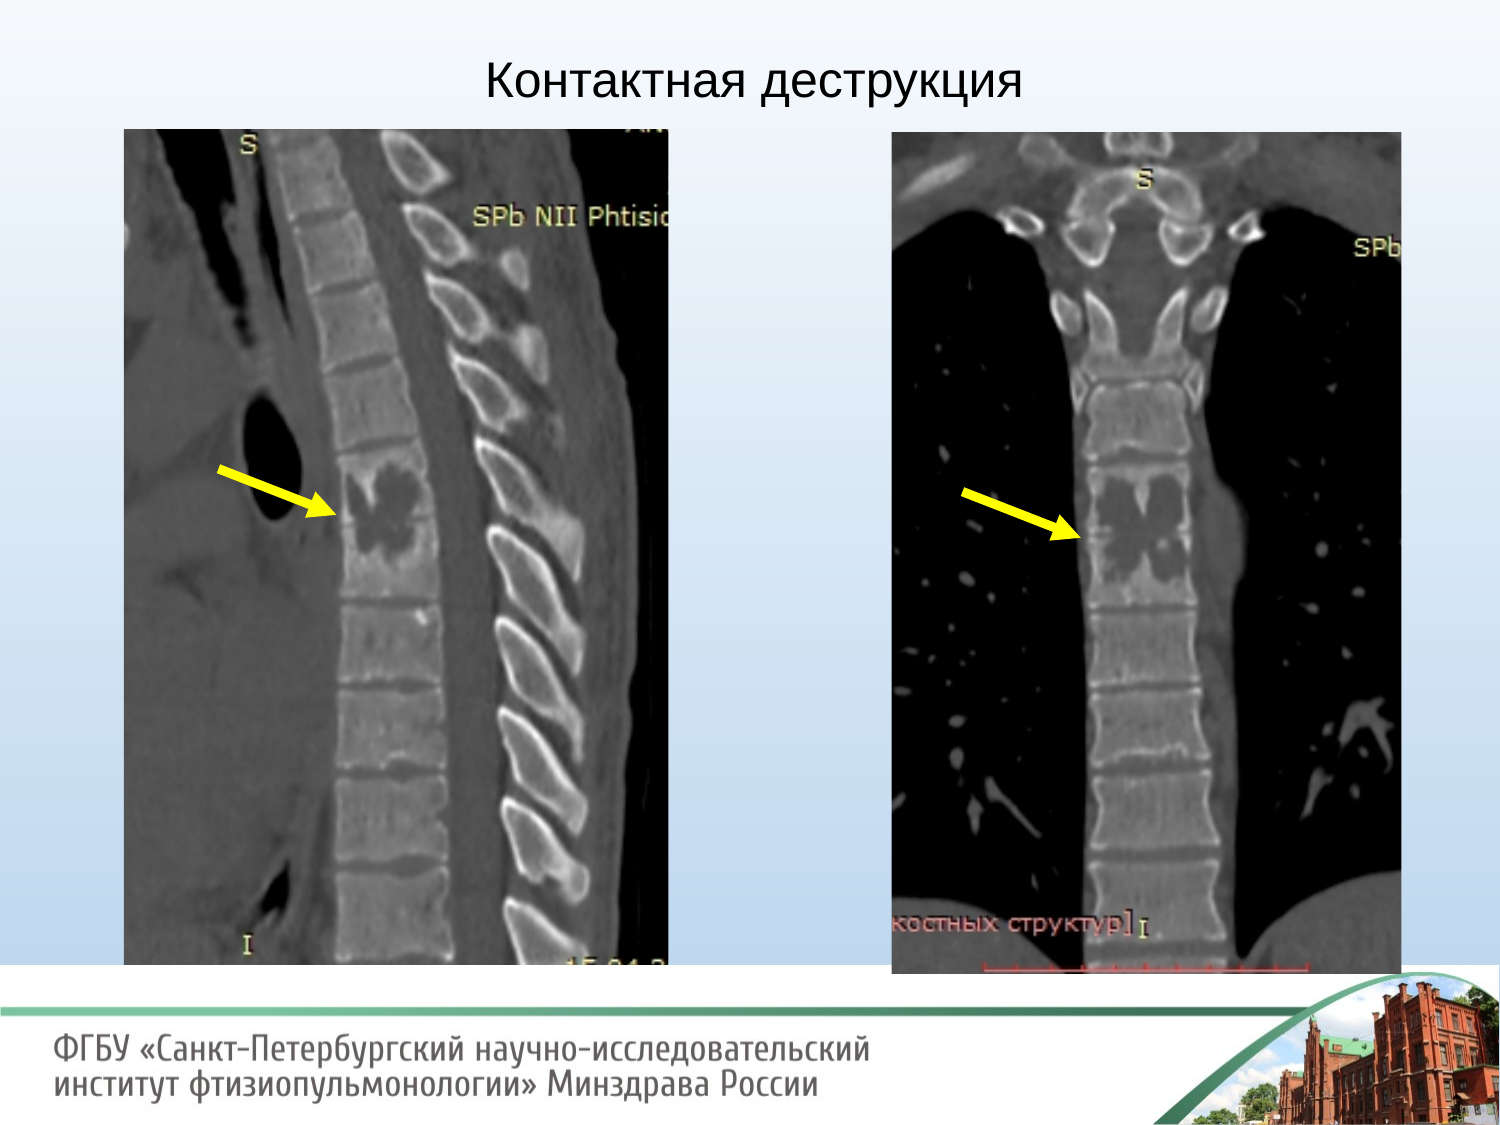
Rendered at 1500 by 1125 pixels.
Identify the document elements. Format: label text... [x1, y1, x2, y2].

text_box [962, 491, 1081, 538]
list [891, 131, 1402, 974]
picture [0, 129, 1499, 1125]
title Контактная деструкция [107, 30, 1402, 133]
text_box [218, 468, 337, 515]
